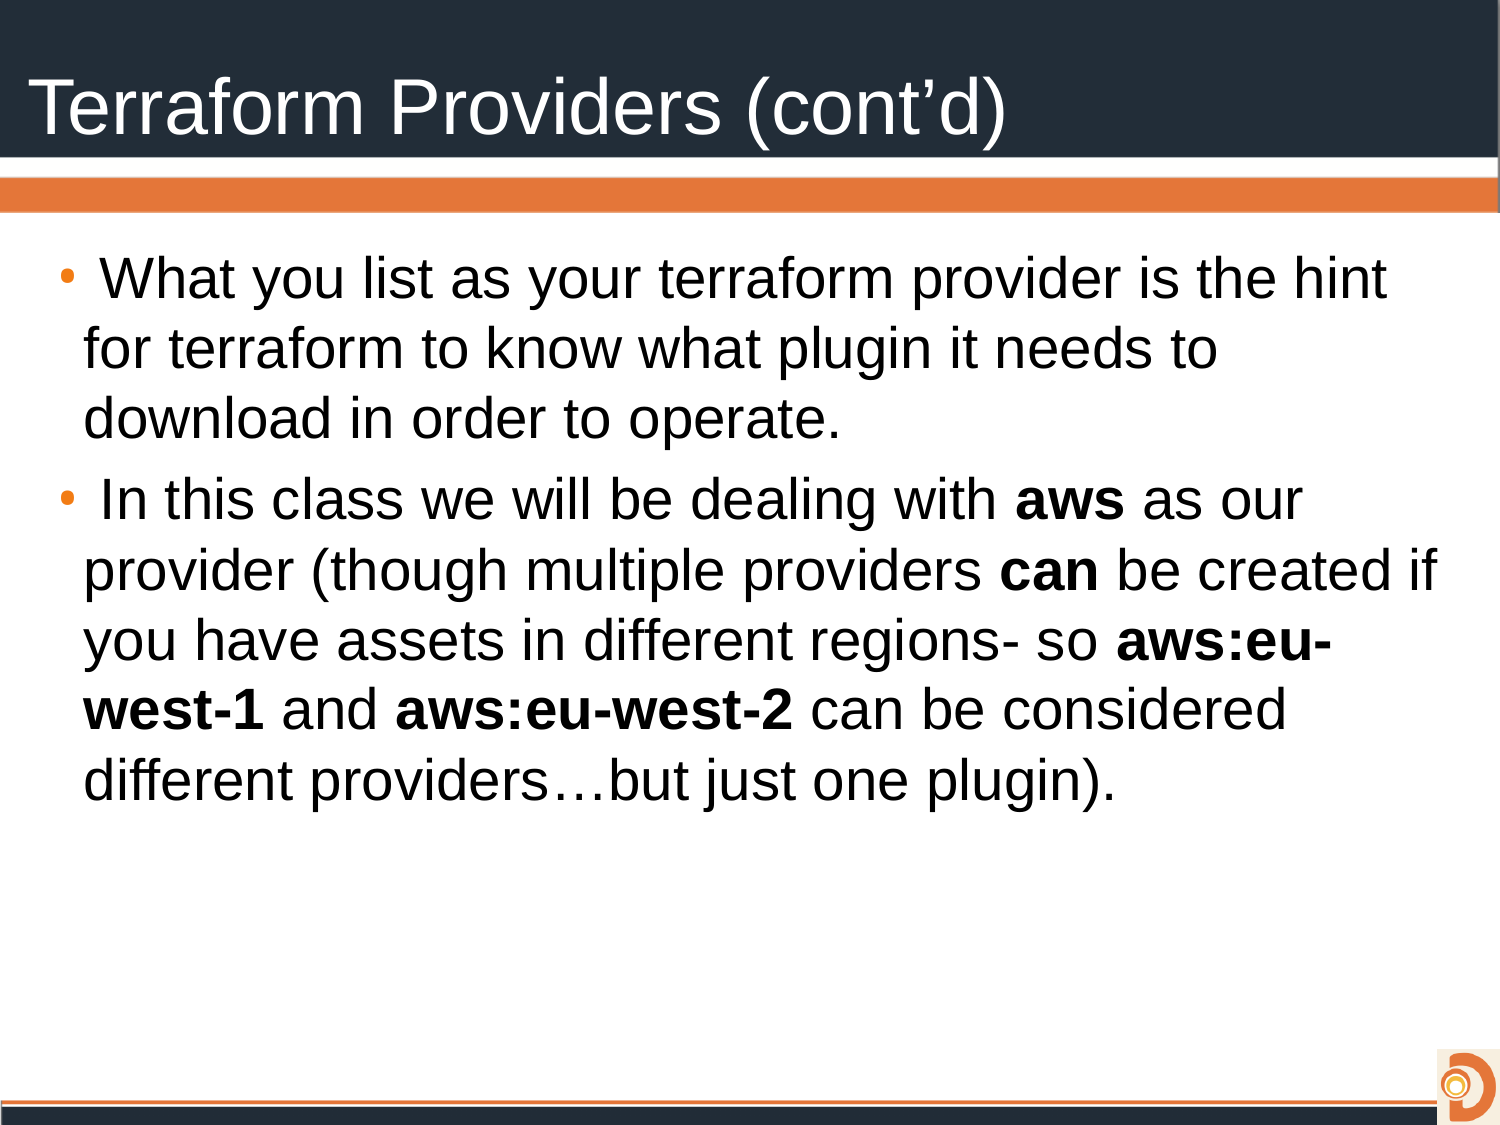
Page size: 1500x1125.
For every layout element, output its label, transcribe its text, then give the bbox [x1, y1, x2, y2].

picture [2, 1049, 1500, 1125]
list What you list as your terraform provider is the hint for terraform to know what plugin it needs to download in order to operate. In this class we will be dealing with aws as our provider (though multiple providers can be created if you have assets in different regions- so aws:eu-west-1 and aws:eu-west-2 can be considered different providers…but just one plugin). [12, 224, 1488, 1050]
title Terraform Providers (cont’d) [12, 47, 1488, 158]
picture [0, 0, 1500, 213]
